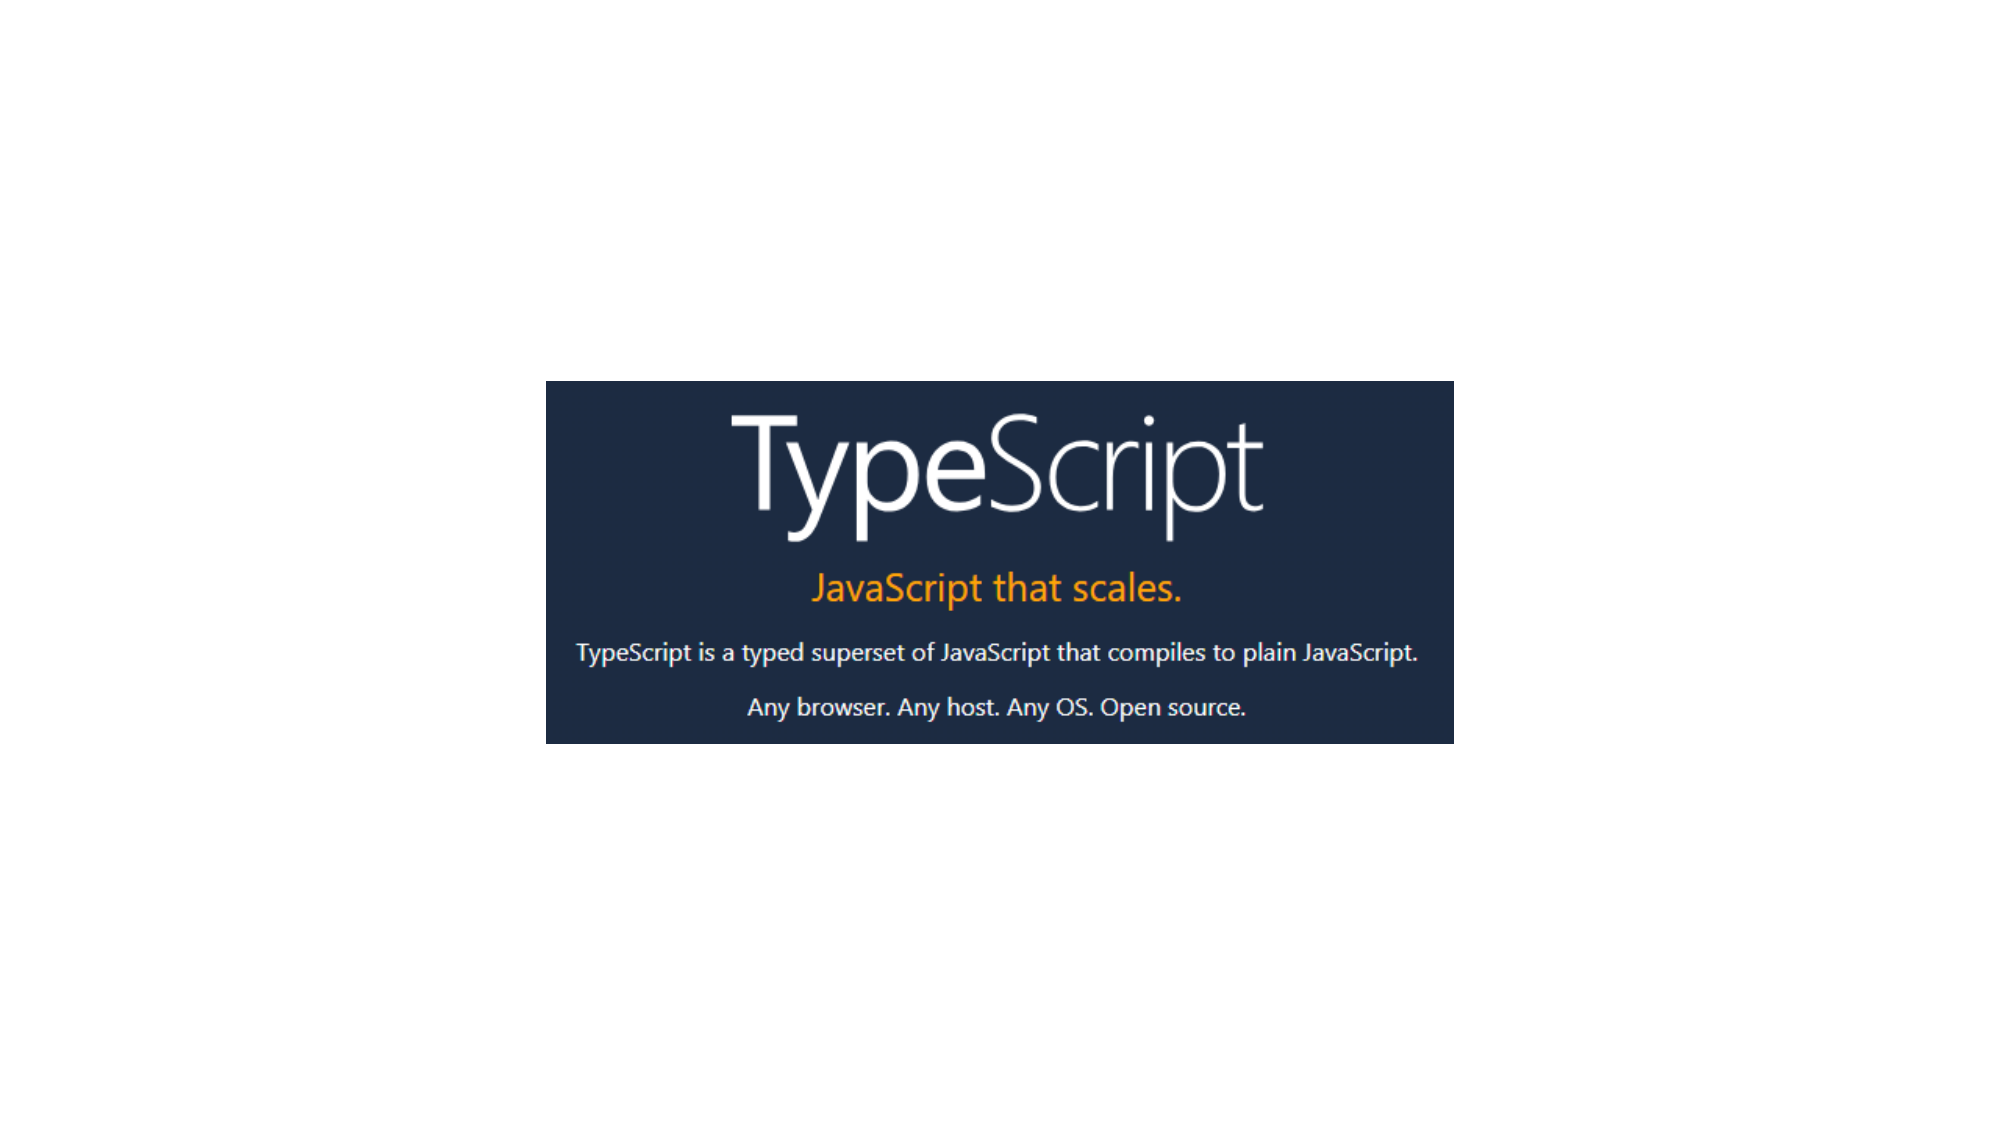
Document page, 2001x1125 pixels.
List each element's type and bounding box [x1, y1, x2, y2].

picture [545, 381, 1454, 744]
